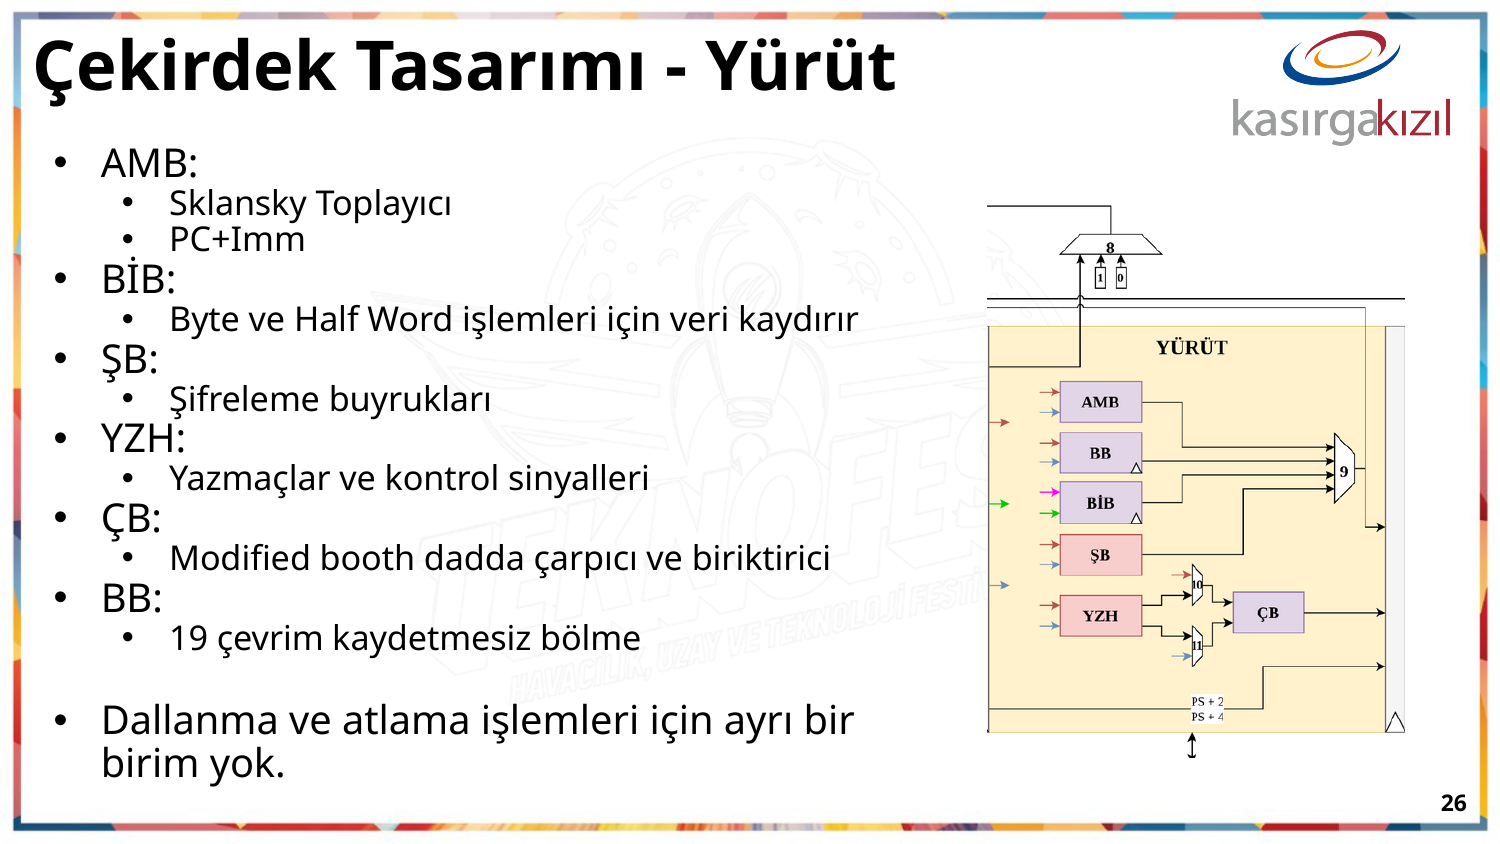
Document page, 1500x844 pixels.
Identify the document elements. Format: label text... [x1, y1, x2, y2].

picture [0, 0, 1500, 844]
list AMB: Sklansky Toplayıcı PC+Imm BİB: Byte ve Half Word işlemleri için veri kaydırır ŞB: Şifreleme buyrukları YZH: Yazmaçlar ve kontrol sinyalleri ÇB: Modified booth dadda çarpıcı ve biriktirici BB: 19 çevrim kaydetmesiz bölme Dallanma ve atlama işlemleri için ayrı bir birim yok. [21, 137, 975, 799]
slide_number ‹#› [1353, 782, 1479, 827]
title Çekirdek Tasarımı - Yürüt [21, 16, 1479, 121]
